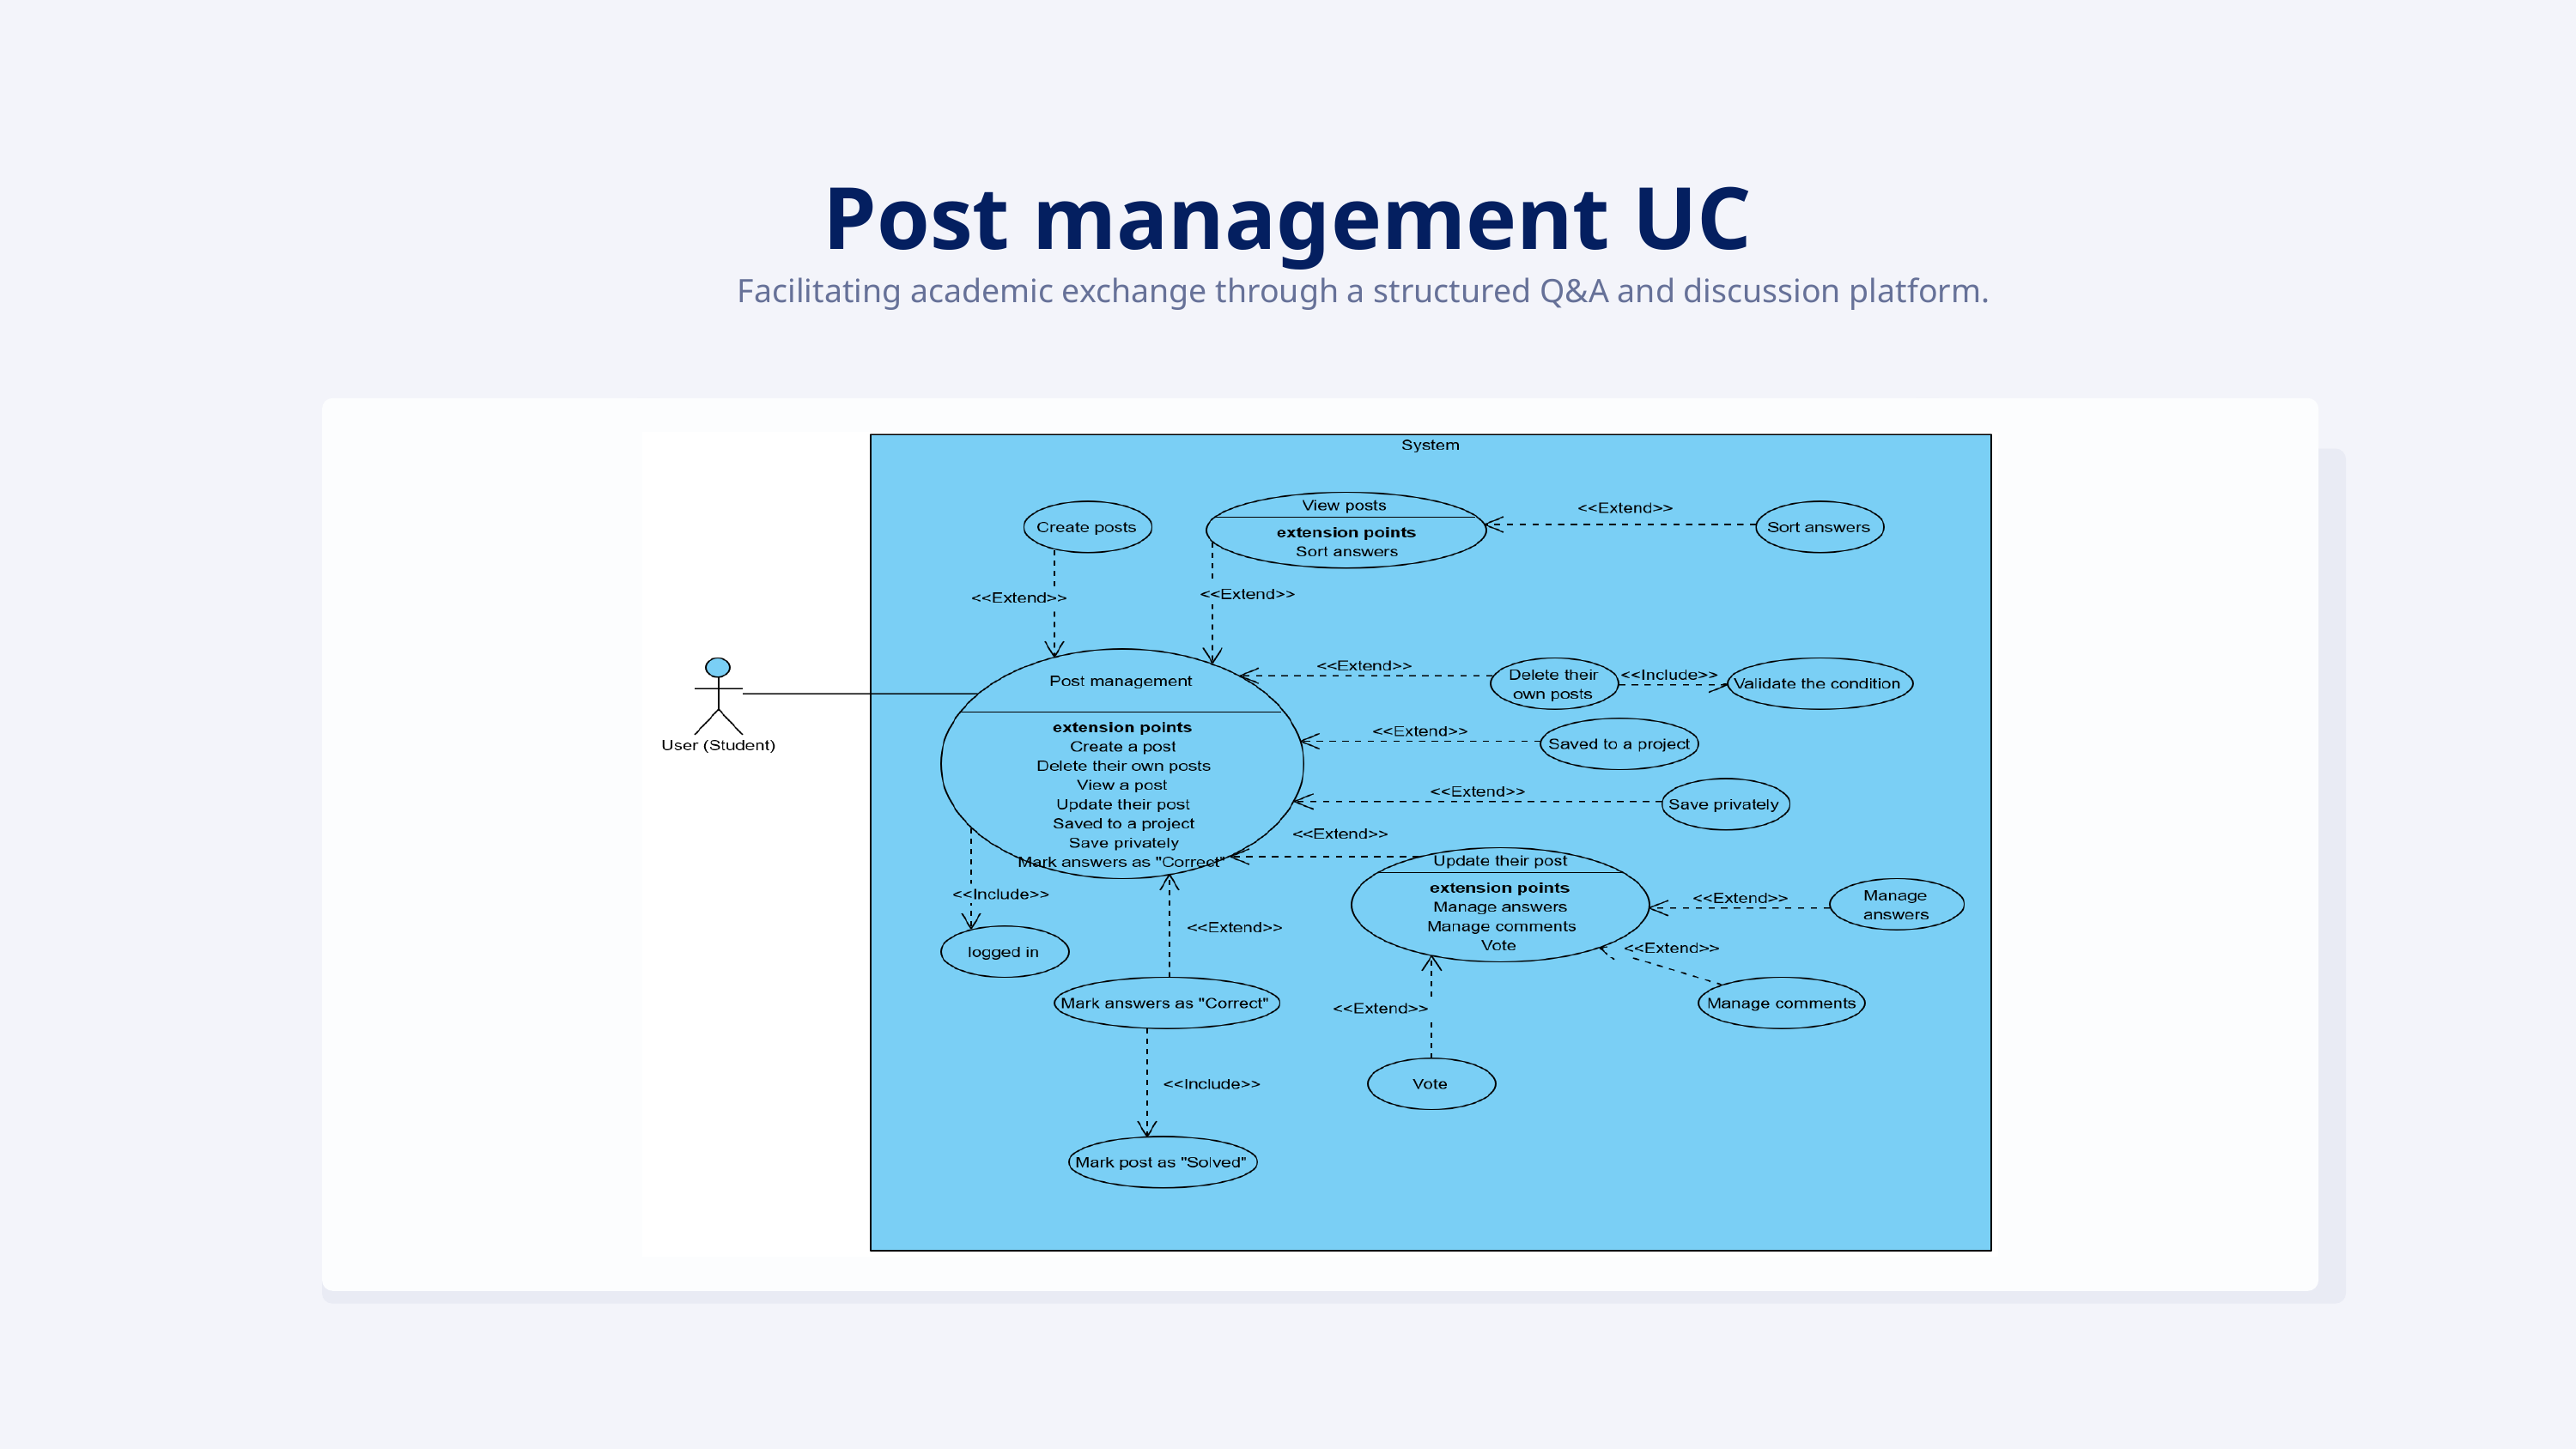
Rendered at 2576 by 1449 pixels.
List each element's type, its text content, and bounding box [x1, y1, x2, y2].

text_box Post management UC [419, 166, 2157, 267]
text_box [85, 354, 2491, 1304]
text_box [321, 397, 2319, 1292]
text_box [321, 448, 2347, 1304]
text_box Facilitating academic exchange through a structured Q&A and discussion platform. [339, 264, 2389, 355]
